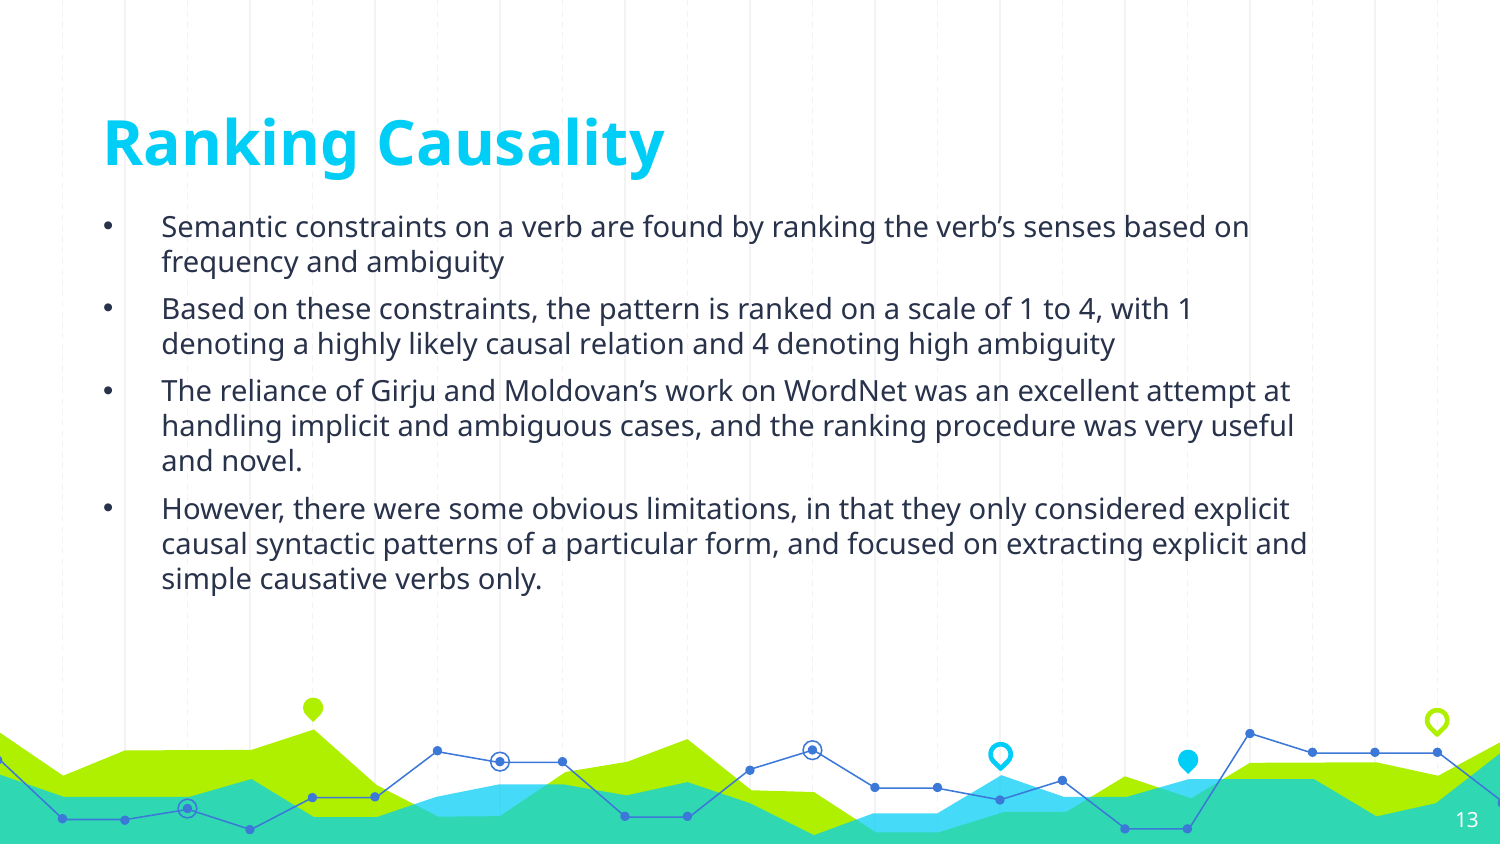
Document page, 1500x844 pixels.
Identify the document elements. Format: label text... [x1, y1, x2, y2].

slide_number ‹#› [1403, 791, 1494, 844]
list Semantic constraints on a verb are found by ranking the verb’s senses based on frequency and ambiguity Based on these constraints, the pattern is ranked on a scale of 1 to 4, with 1 denoting a highly likely causal relation and 4 denoting high ambiguity The reliance of Girju and Moldovan’s work on WordNet was an excellent attempt at handling implicit and ambiguous cases, and the ranking procedure was very useful and novel. However, there were some obvious limitations, in that they only considered explicit causal syntactic patterns of a particular form, and focused on extracting explicit and simple causative verbs only. [71, 192, 1326, 711]
title Ranking Causality [87, 75, 1236, 192]
